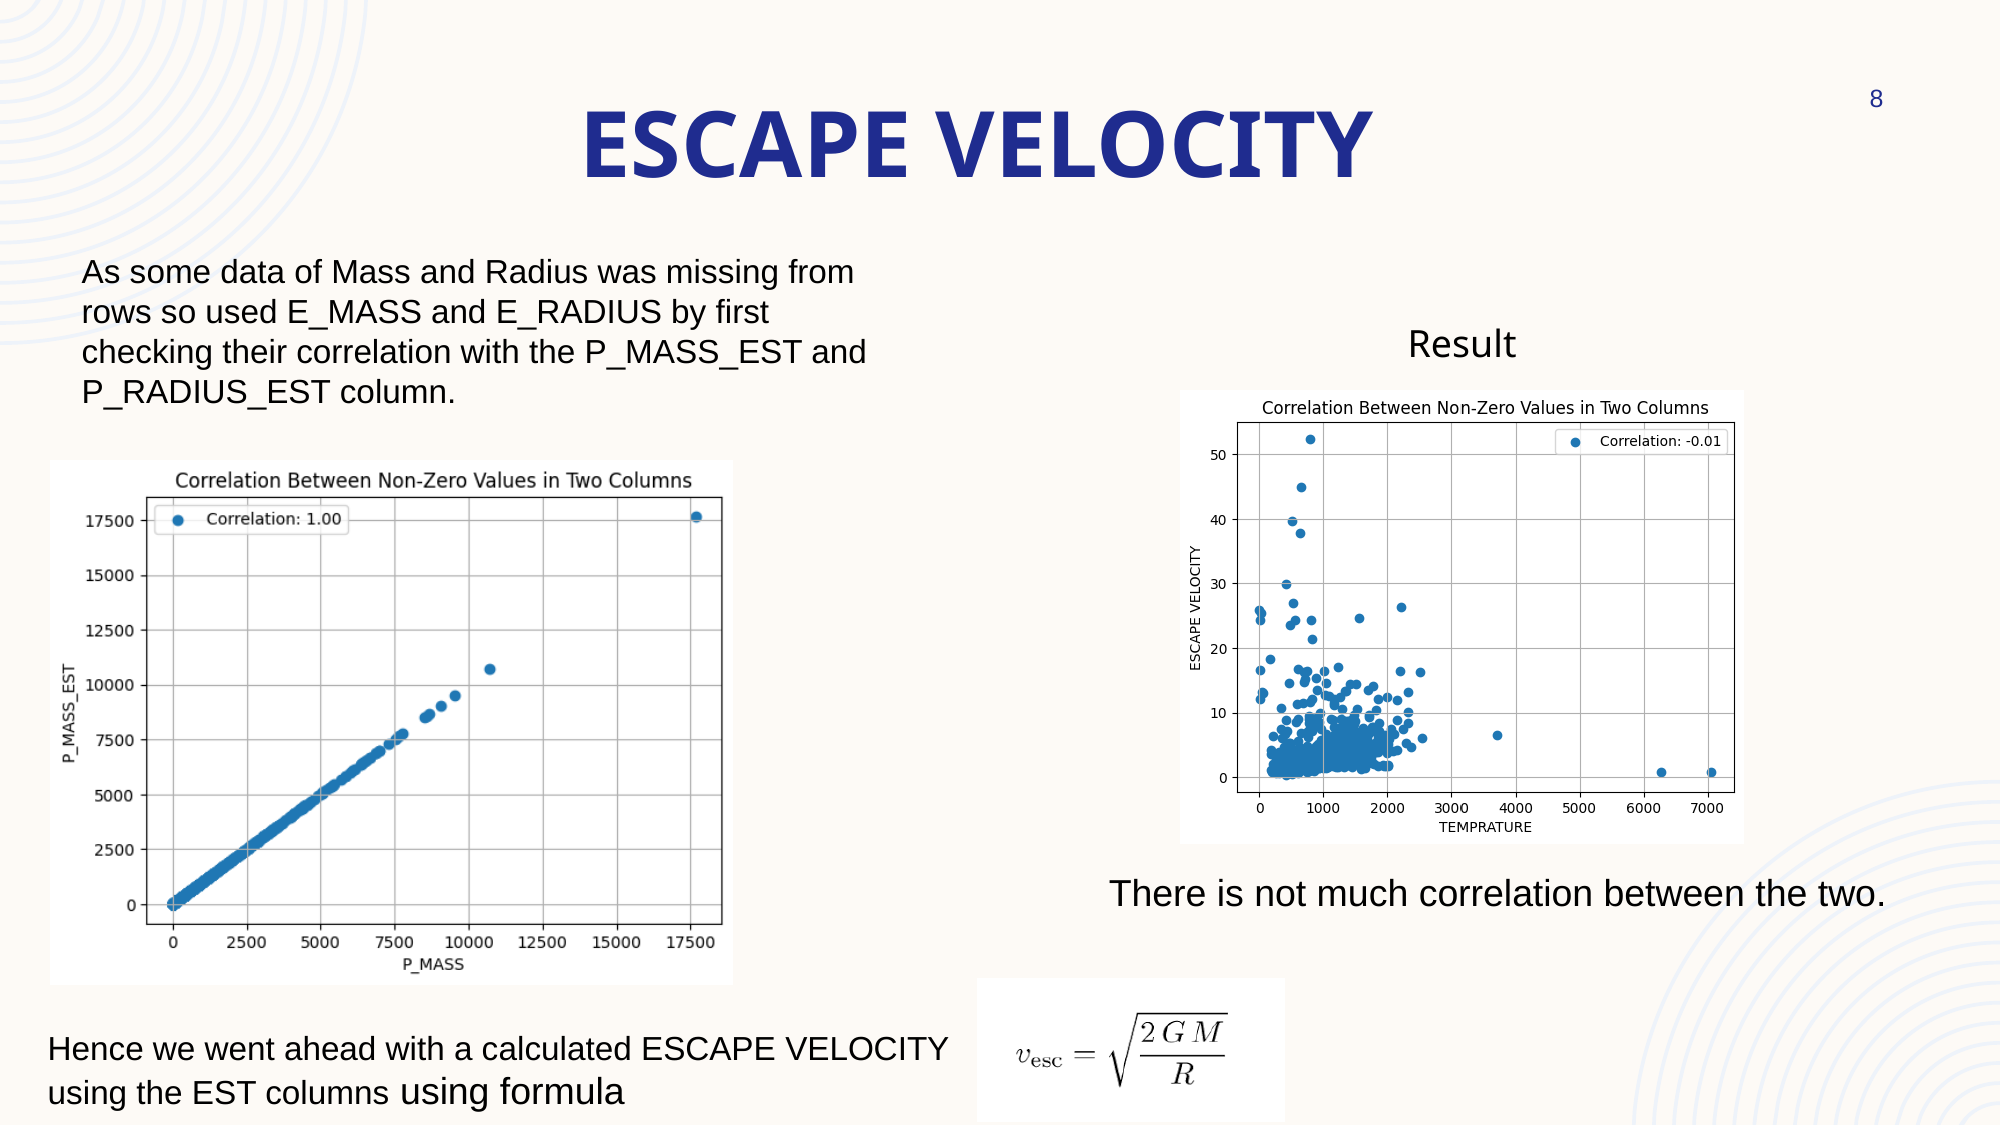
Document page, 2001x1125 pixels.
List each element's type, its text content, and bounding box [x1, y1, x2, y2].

text_box Result [1392, 312, 1532, 372]
text_box ESCAPE VELOCITY [101, 87, 1853, 214]
text_box As some data of Mass and Radius was missing from rows so used E_MASS and E_RADIUS by first checking their correlation with the P_MASS_EST and P_RADIUS_EST column. [66, 243, 910, 508]
slide_number 8 [1795, 75, 1958, 120]
picture [50, 460, 733, 986]
picture [1180, 390, 1744, 844]
picture [977, 978, 1285, 1122]
text_box There is not much correlation between the two. [1093, 861, 2000, 922]
text_box Hence we went ahead with a calculated ESCAPE VELOCITY using the EST columns using formula [32, 1020, 977, 1120]
